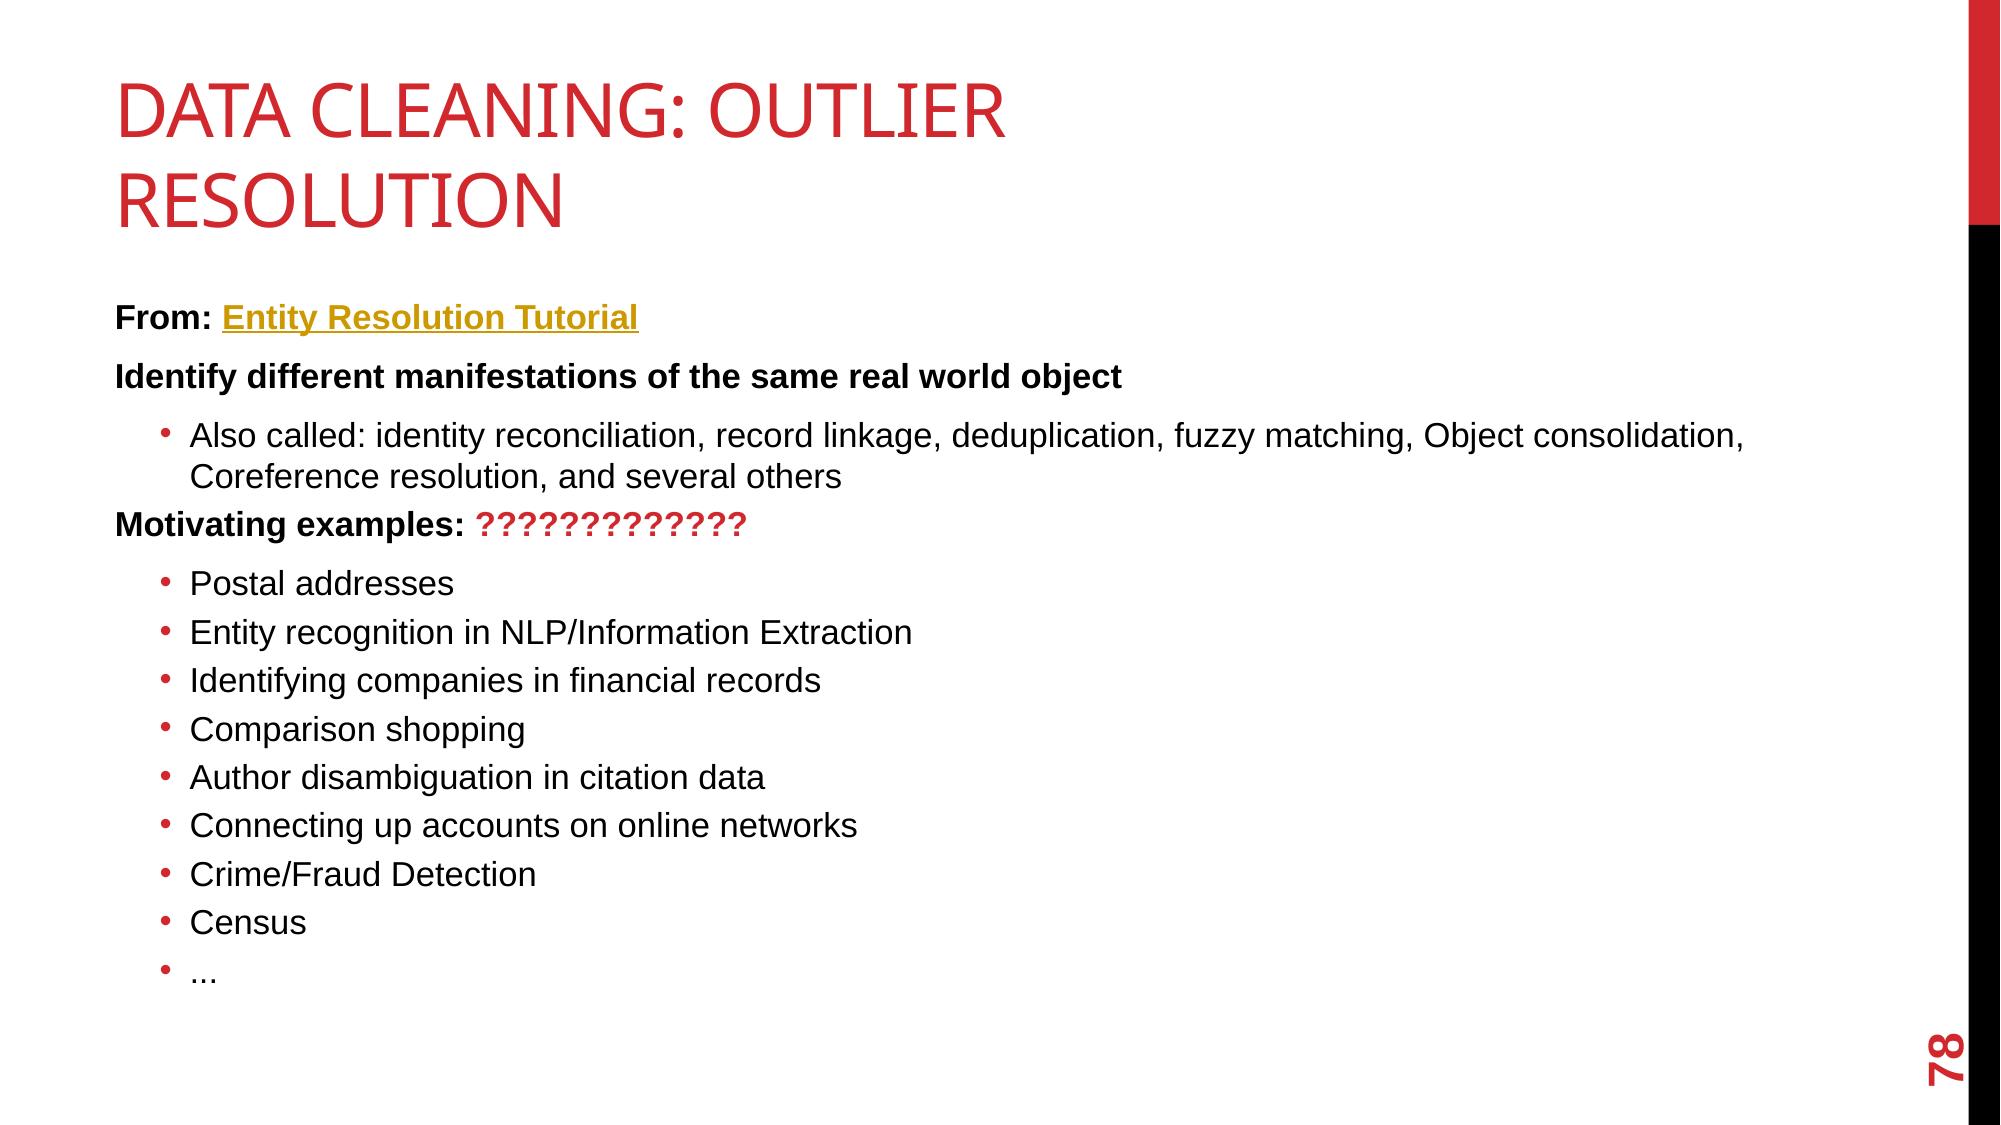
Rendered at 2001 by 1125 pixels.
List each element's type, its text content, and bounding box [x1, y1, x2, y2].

title Data Cleaning: Outlier Resolution [99, 25, 1367, 250]
list From: Entity Resolution Tutorial Identify different manifestations of the same real world object Also called: identity reconciliation, record linkage, deduplication, fuzzy matching, Object consolidation, Coreference resolution, and several others Motivating examples: ????????????? Postal addresses Entity recognition in NLP/Information Extraction Identifying companies in financial records Comparison shopping Author disambiguation in citation data Connecting up accounts on online networks Crime/Fraud Detection Census ... [99, 287, 1767, 1005]
slide_number 78 [1903, 887, 1984, 1104]
